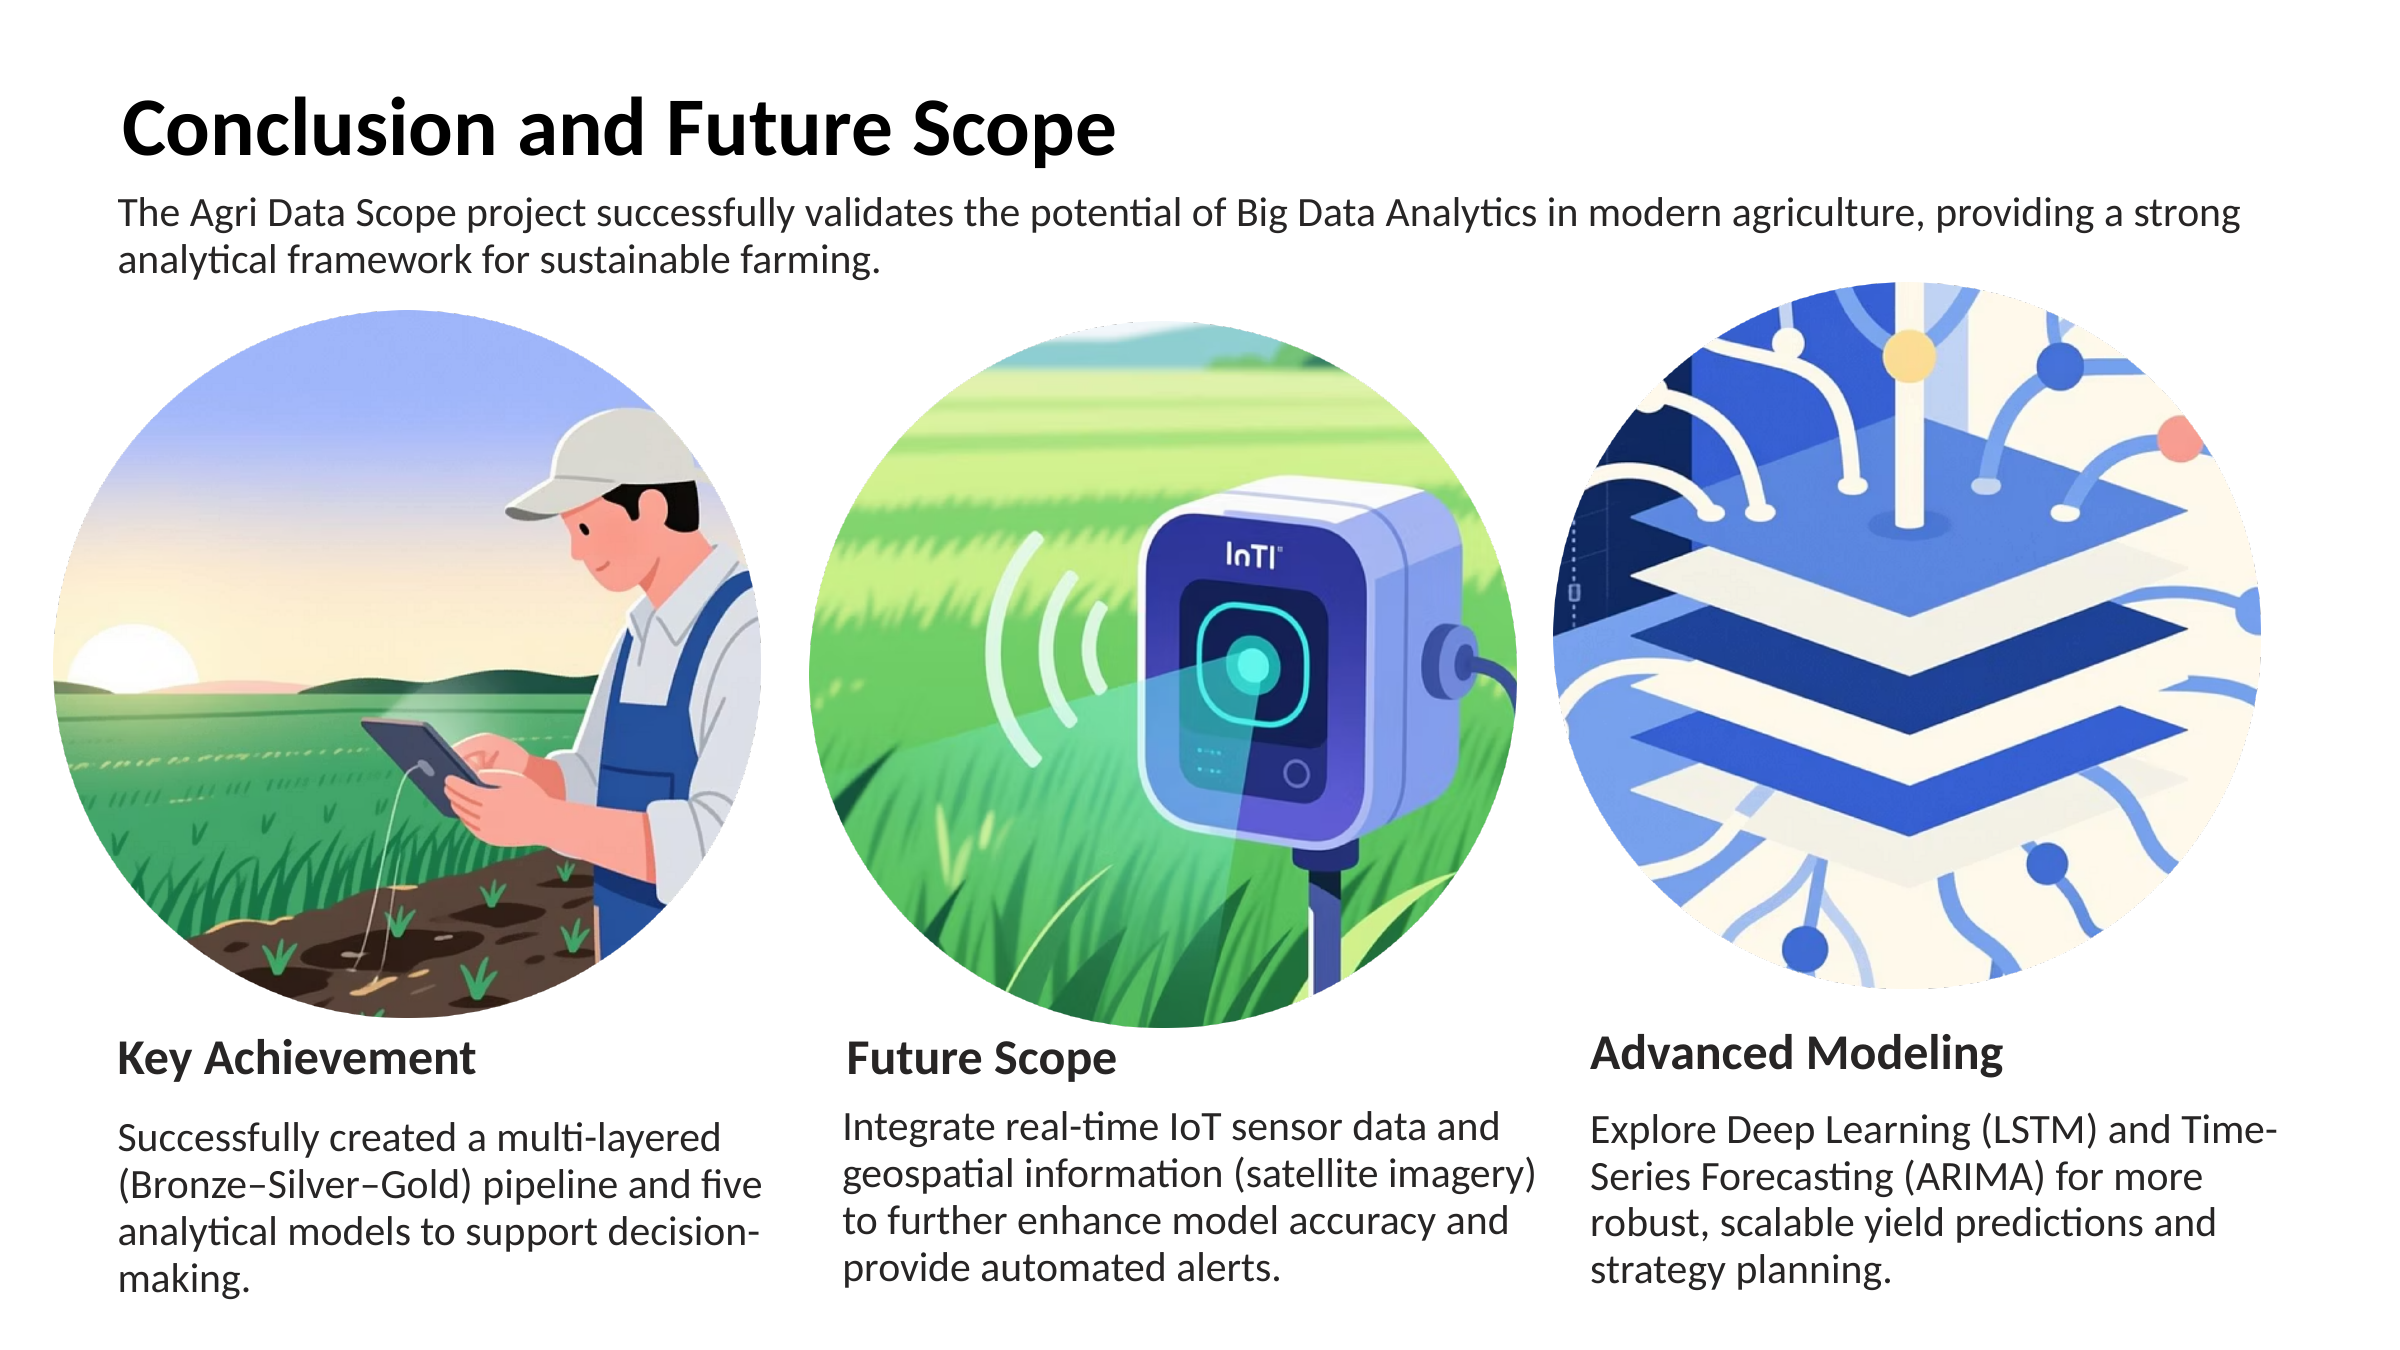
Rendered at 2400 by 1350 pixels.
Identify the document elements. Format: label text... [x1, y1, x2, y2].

picture [809, 321, 1517, 1028]
picture [53, 310, 761, 1018]
text_box Conclusion and Future Scope [103, 80, 1550, 173]
picture [1553, 282, 2261, 989]
text_box Successfully created a multi-layered (Bronze–Silver–Gold) pipeline and five analytical models to support decision-making. [117, 1112, 825, 1255]
text_box Future Scope [846, 1038, 1215, 1085]
text_box Integrate real-time IoT sensor data and geospatial information (satellite imagery) to further enhance model accuracy and provide automated alerts. [842, 1101, 1550, 1243]
text_box Explore Deep Learning (LSTM) and Time-Series Forecasting (ARIMA) for more robust, scalable yield predictions and strategy planning. [1590, 1104, 2297, 1246]
text_box The Agri Data Scope project successfully validates the potential of Big Data Analytics in modern agriculture, providing a strong analytical framework for sustainable farming. [117, 188, 2312, 283]
text_box Advanced Modeling [1590, 1033, 1959, 1080]
text_box Key Achievement [117, 1038, 486, 1085]
